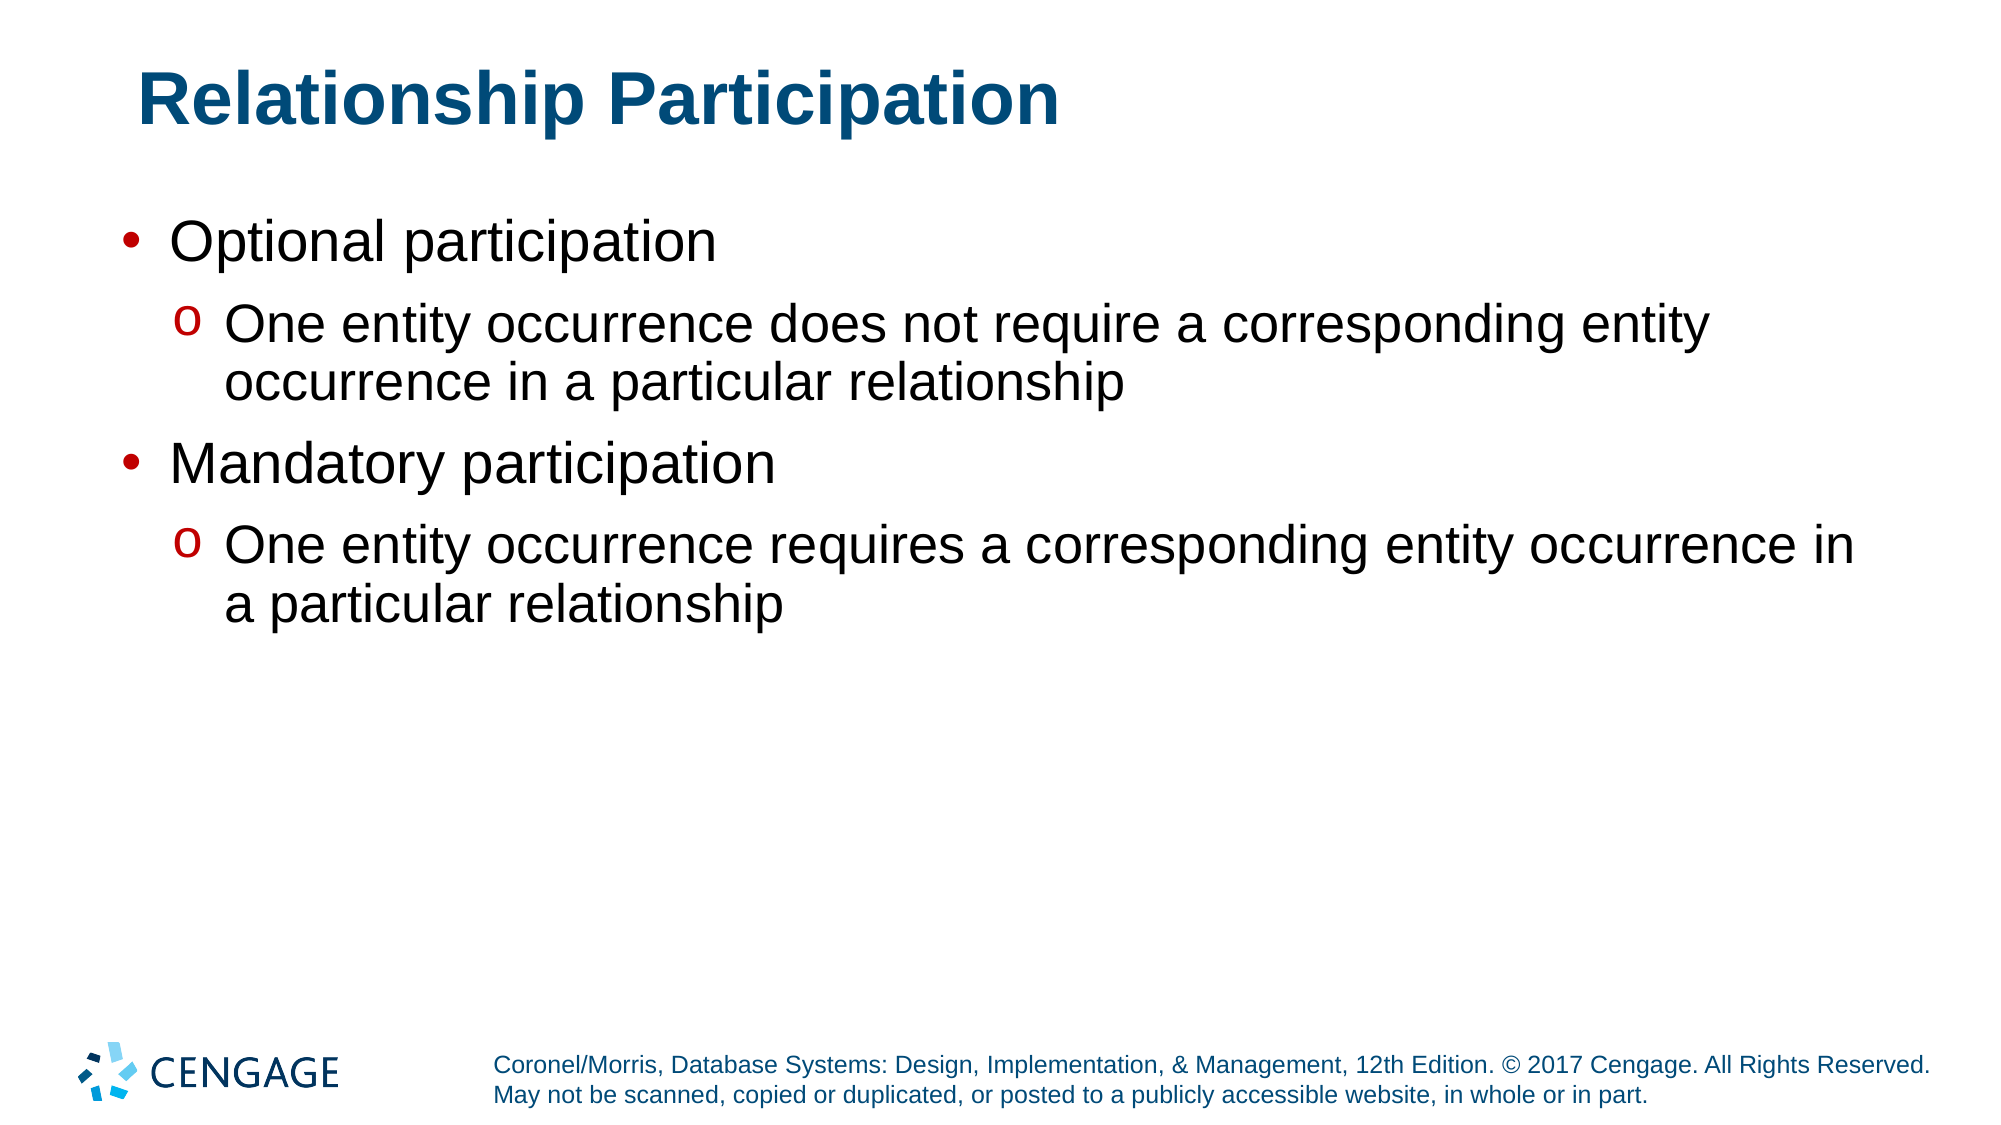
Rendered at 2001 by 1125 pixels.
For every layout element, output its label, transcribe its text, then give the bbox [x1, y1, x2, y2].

picture [78, 1042, 338, 1101]
list Optional participation One entity occurrence does not require a corresponding entity occurrence in a particular relationship Mandatory participation One entity occurrence requires a corresponding entity occurrence in a particular relationship [121, 211, 1880, 694]
title Relationship Participation [137, 59, 1863, 171]
